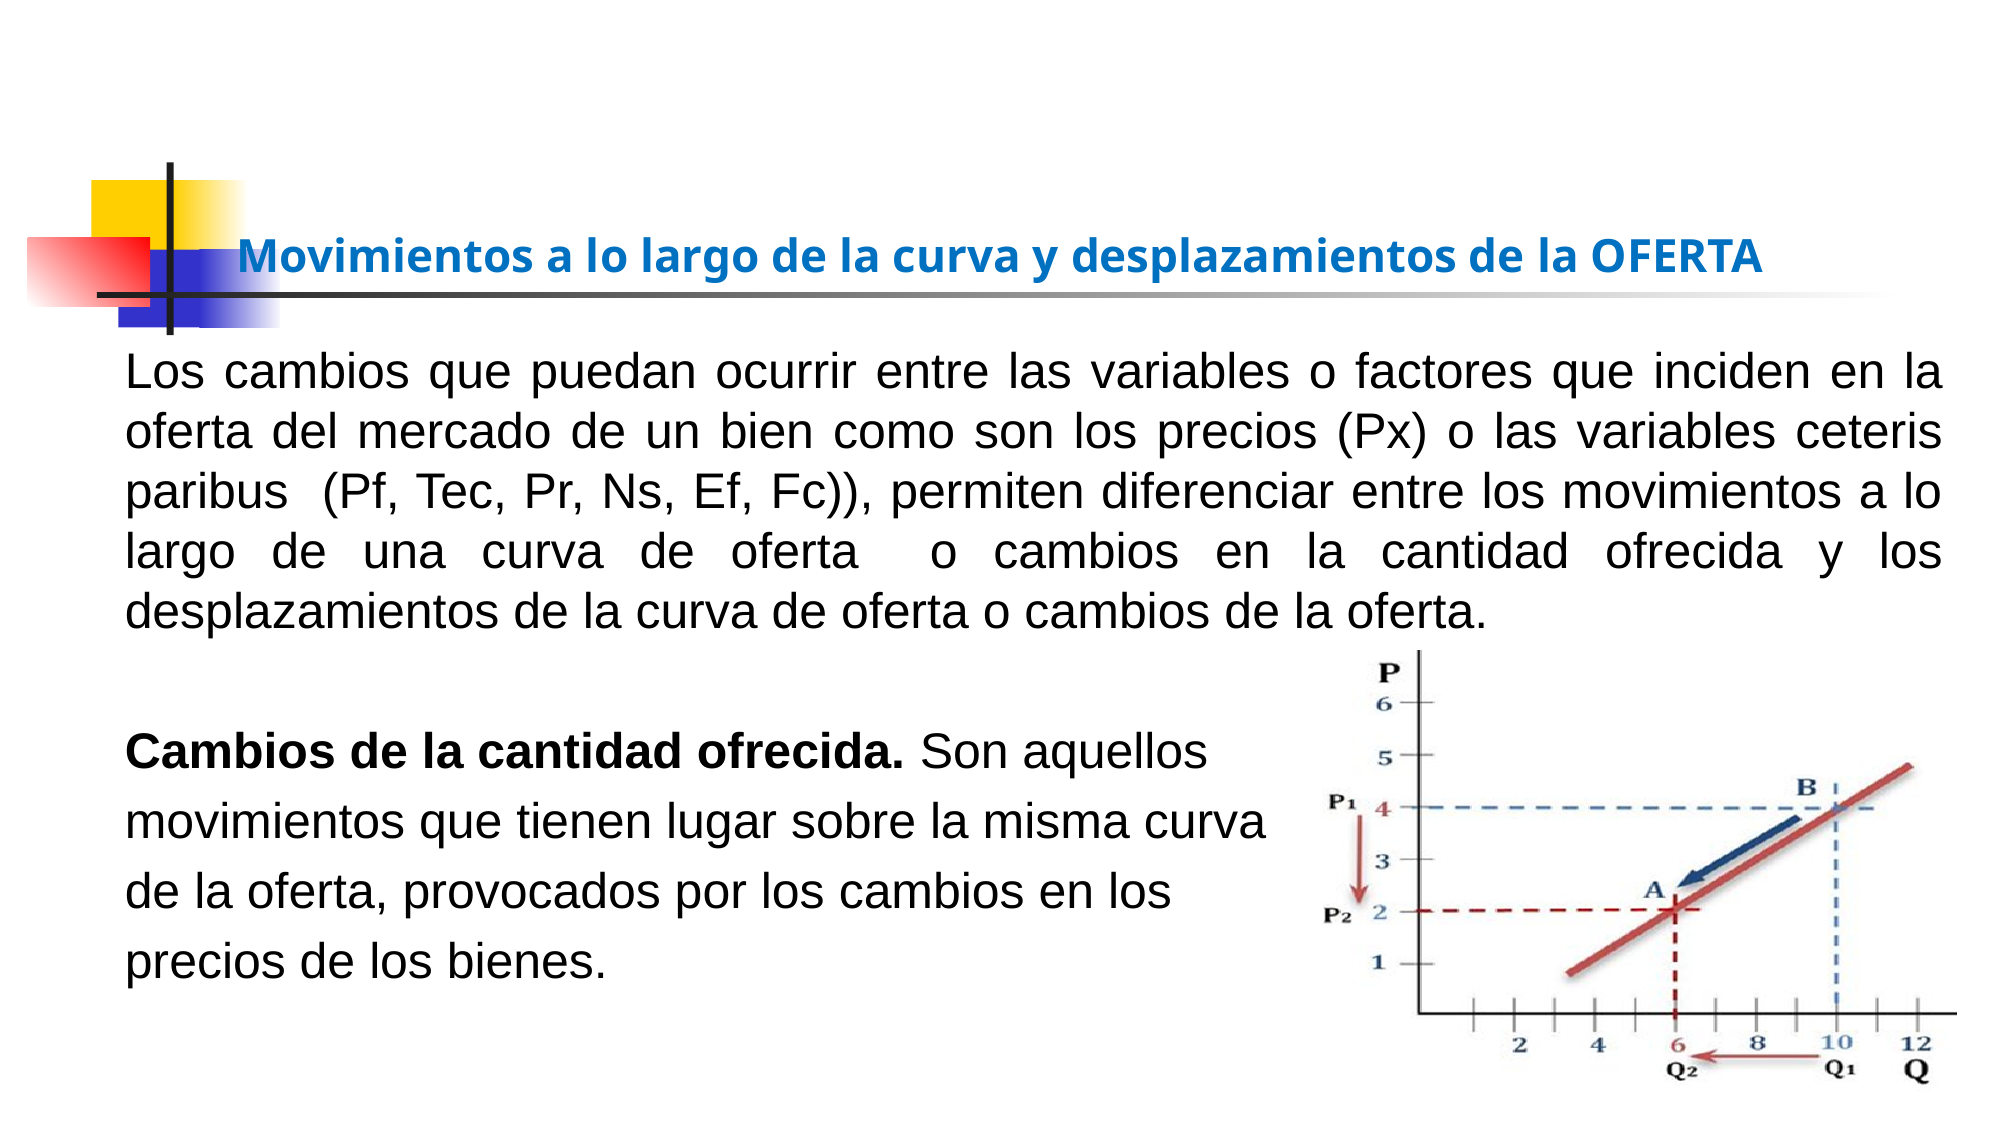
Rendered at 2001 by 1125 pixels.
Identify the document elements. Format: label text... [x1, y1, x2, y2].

list Los cambios que puedan ocurrir entre las variables o factores que inciden en la oferta del mercado de un bien como son los precios (Px) o las variables ceteris paribus (Pf, Tec, Pr, Ns, Ef, Fc)), permiten diferenciar entre los movimientos a lo largo de una curva de oferta o cambios en la cantidad ofrecida y los desplazamientos de la curva de oferta o cambios de la oferta. Cambios de la cantidad ofrecida. Son aquellos movimientos que tienen lugar sobre la misma curva de la oferta, provocados por los cambios en los precios de los bienes. [109, 331, 1959, 1110]
title Movimientos a lo largo de la curva y desplazamientos de la OFERTA [221, 101, 1957, 289]
picture [1322, 650, 1957, 1091]
